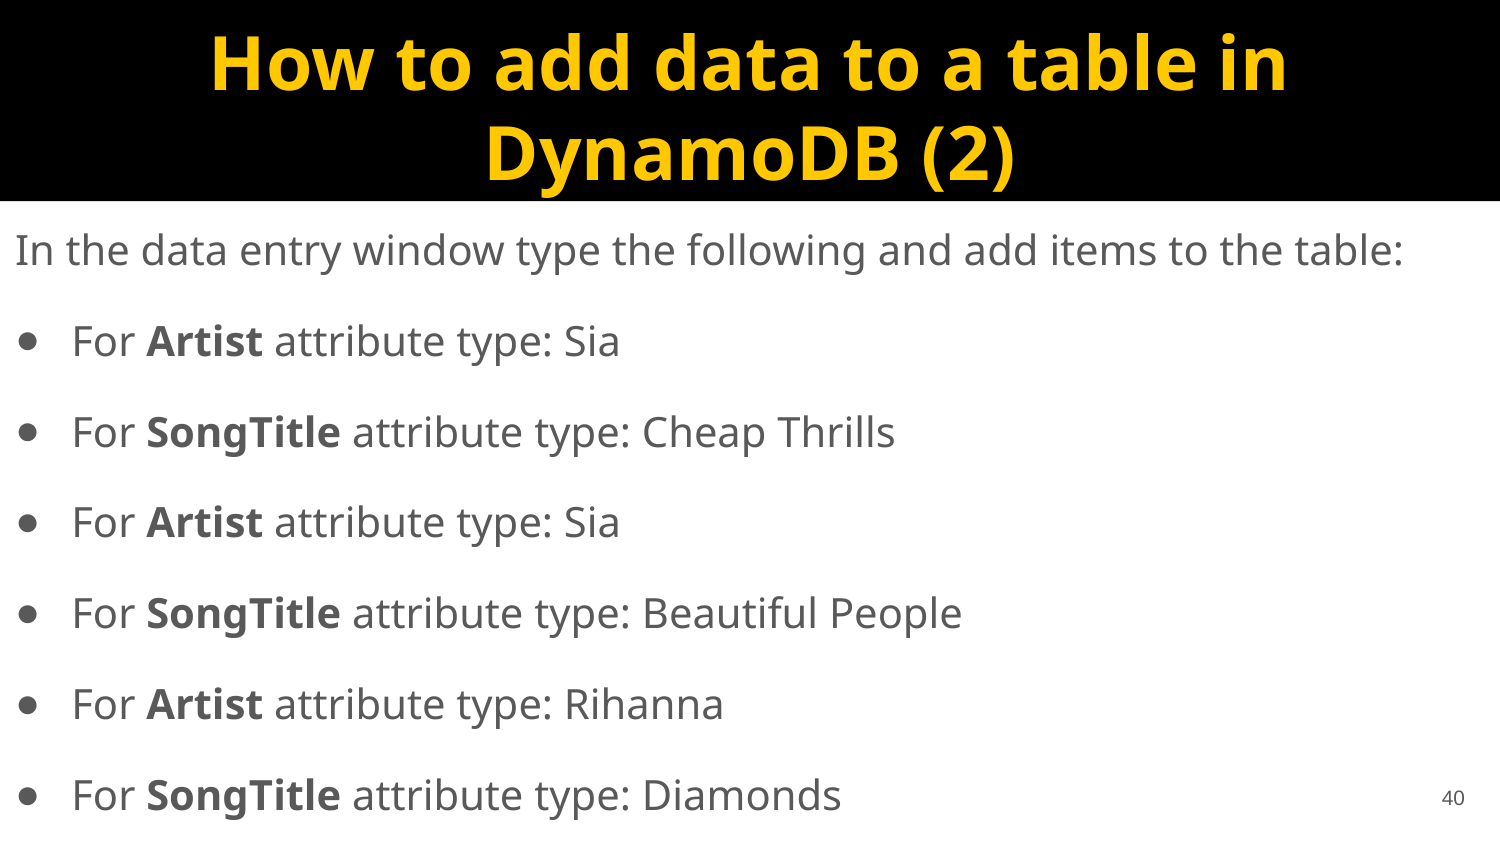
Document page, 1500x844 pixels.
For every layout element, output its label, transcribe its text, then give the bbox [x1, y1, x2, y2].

title How to add data to a table in DynamoDB (2) [0, 0, 1500, 201]
list In the data entry window type the following and add items to the table: For Artist attribute type: Sia For SongTitle attribute type: Cheap Thrills For Artist attribute type: Sia For SongTitle attribute type: Beautiful People For Artist attribute type: Rihanna For SongTitle attribute type: Diamonds [0, 201, 1500, 844]
slide_number 40 [1389, 764, 1480, 830]
